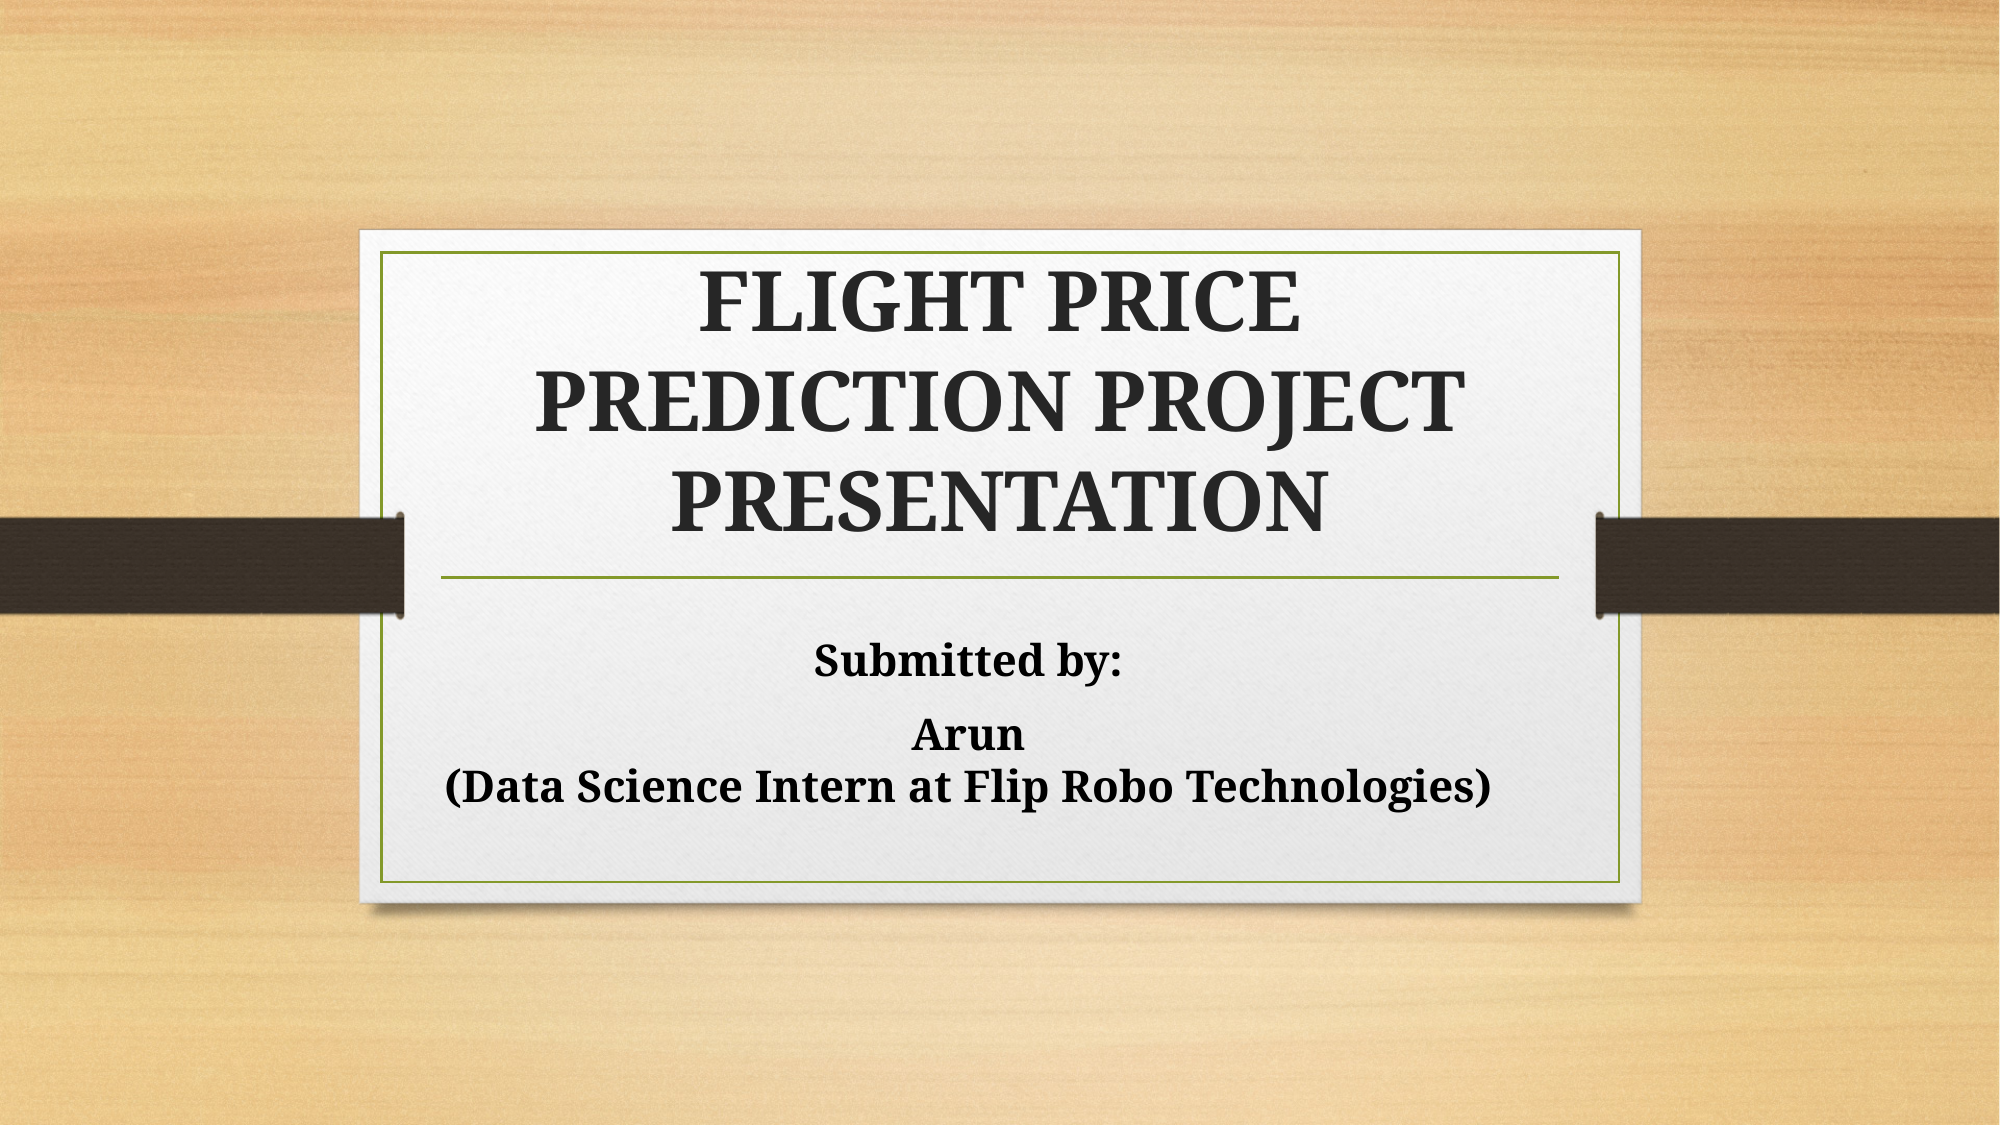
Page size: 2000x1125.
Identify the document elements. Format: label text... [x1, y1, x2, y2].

subtitle Submitted by: Arun (Data Science Intern at Flip Robo Technologies) [274, 624, 1663, 850]
picture [0, 0, 2000, 1125]
title FLIGHT PRICE PREDICTION PROJECT PRESENTATION [441, 306, 1560, 556]
